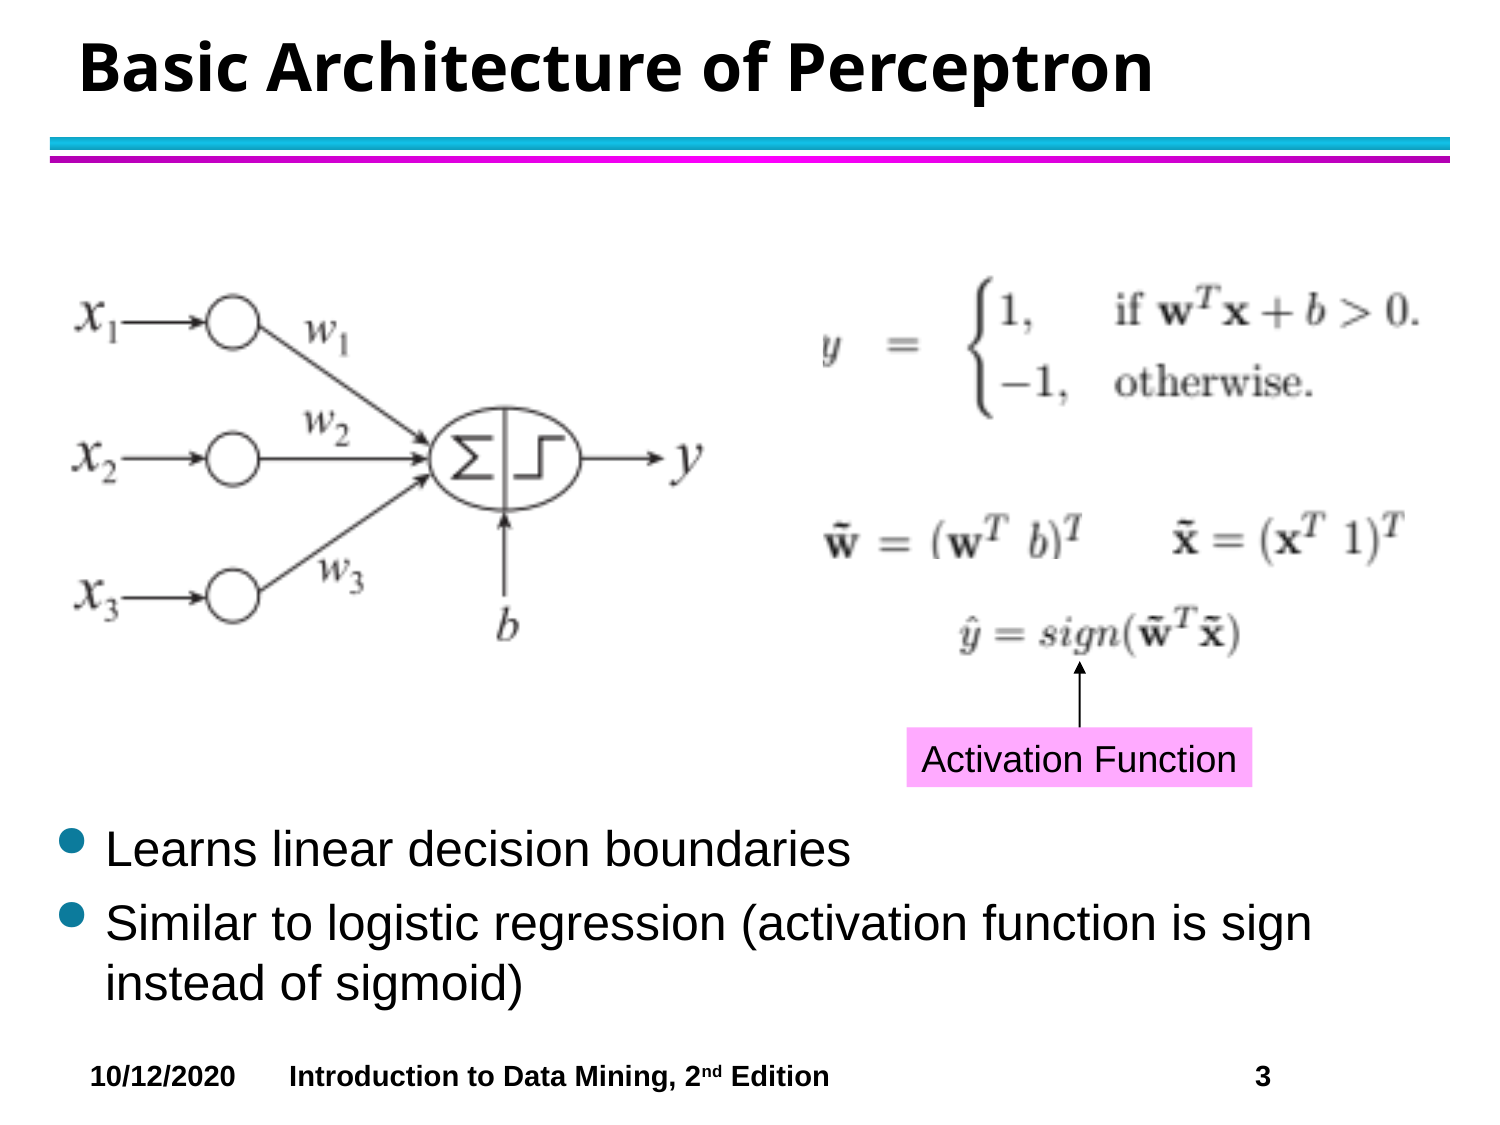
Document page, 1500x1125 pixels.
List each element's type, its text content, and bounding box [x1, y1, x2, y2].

picture [822, 511, 1083, 559]
picture [1171, 502, 1405, 575]
text_box Basic Architecture of Perceptron [62, 24, 1421, 113]
text_box Learns linear decision boundaries Similar to logistic regression (activation function is sign instead of sigmoid) [42, 809, 1401, 1118]
picture [66, 282, 722, 662]
picture [822, 274, 1432, 440]
picture [952, 587, 1241, 690]
text_box Activation Function [906, 727, 1253, 788]
